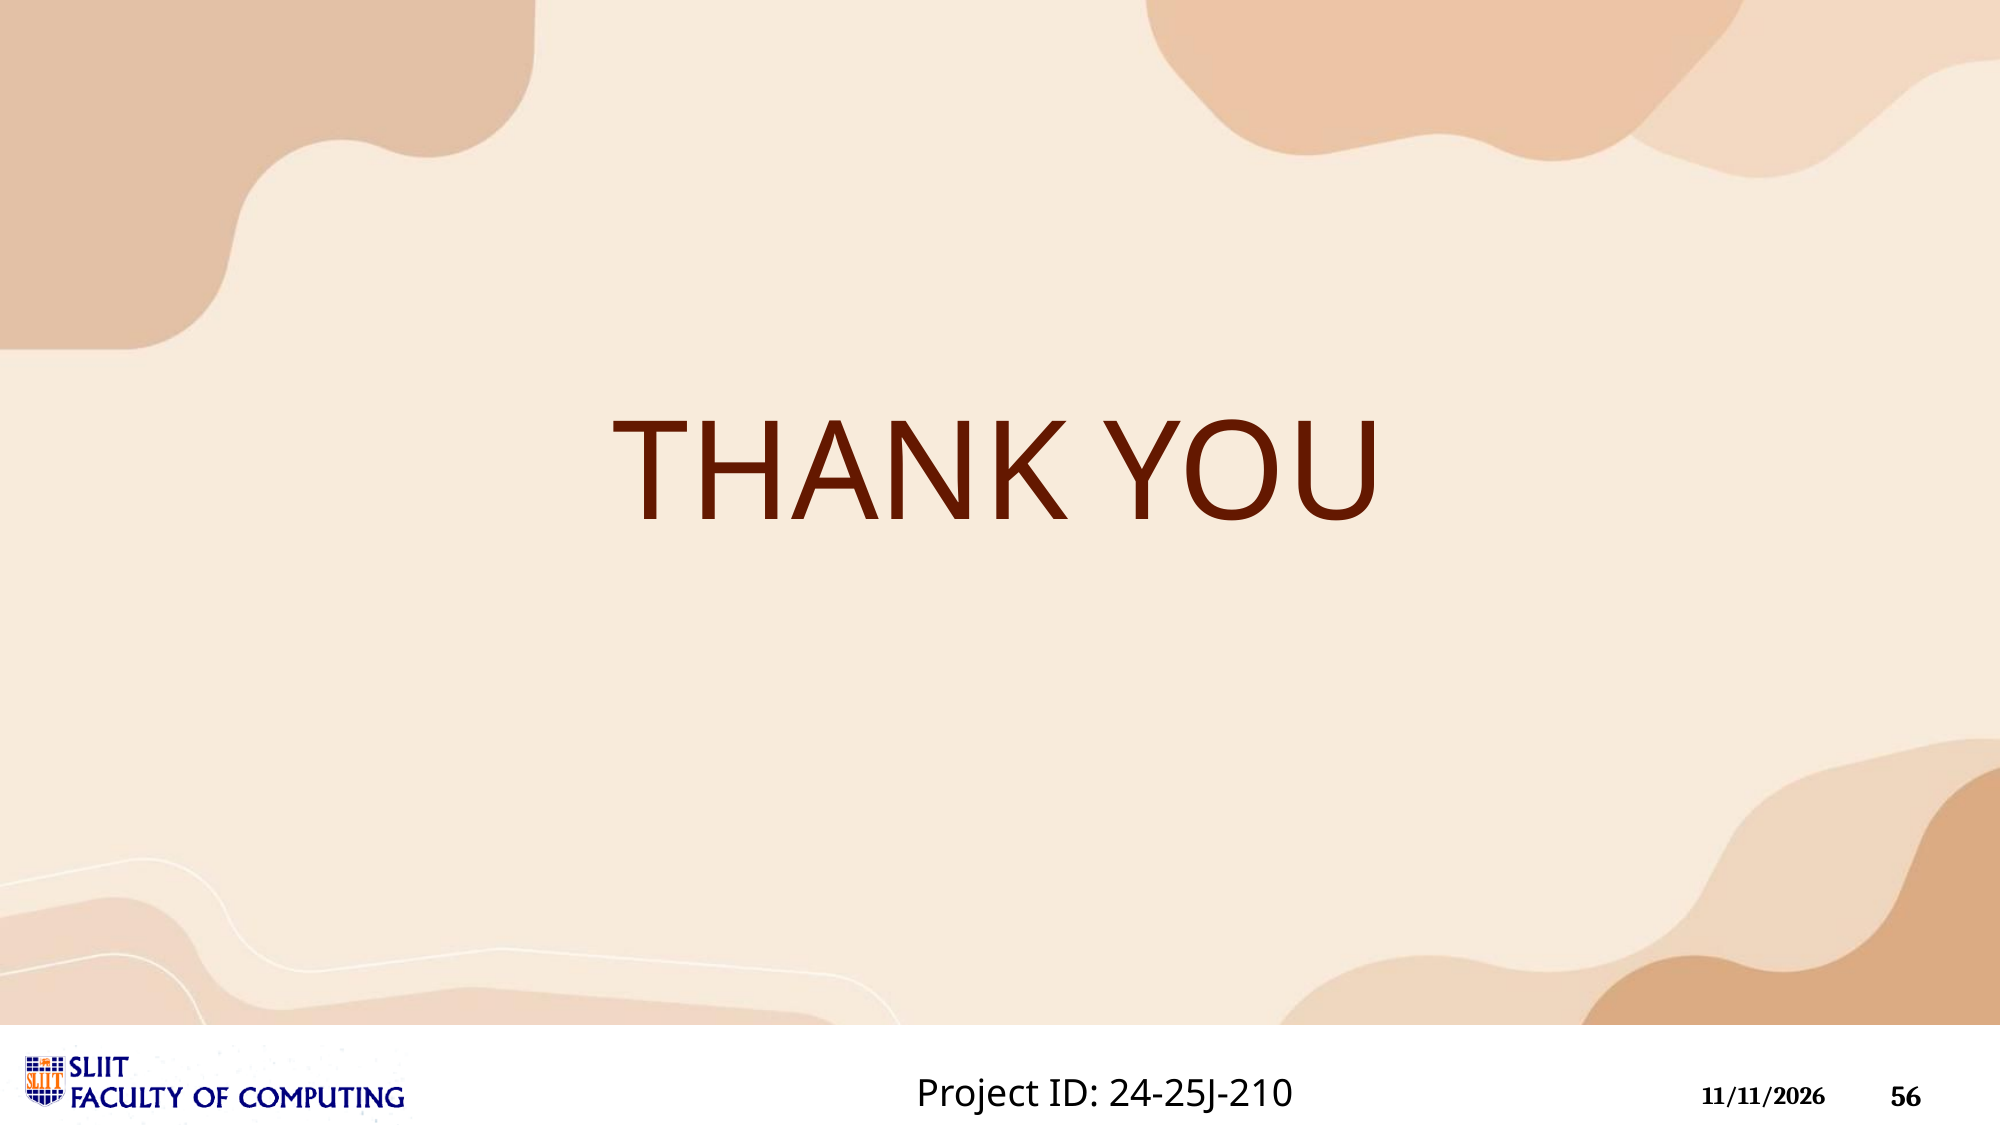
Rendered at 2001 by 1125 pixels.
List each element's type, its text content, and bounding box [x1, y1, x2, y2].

text_box Project ID: 24-25J-210 [703, 1060, 1507, 1124]
picture [0, 0, 2000, 1026]
picture [0, 1045, 413, 1125]
